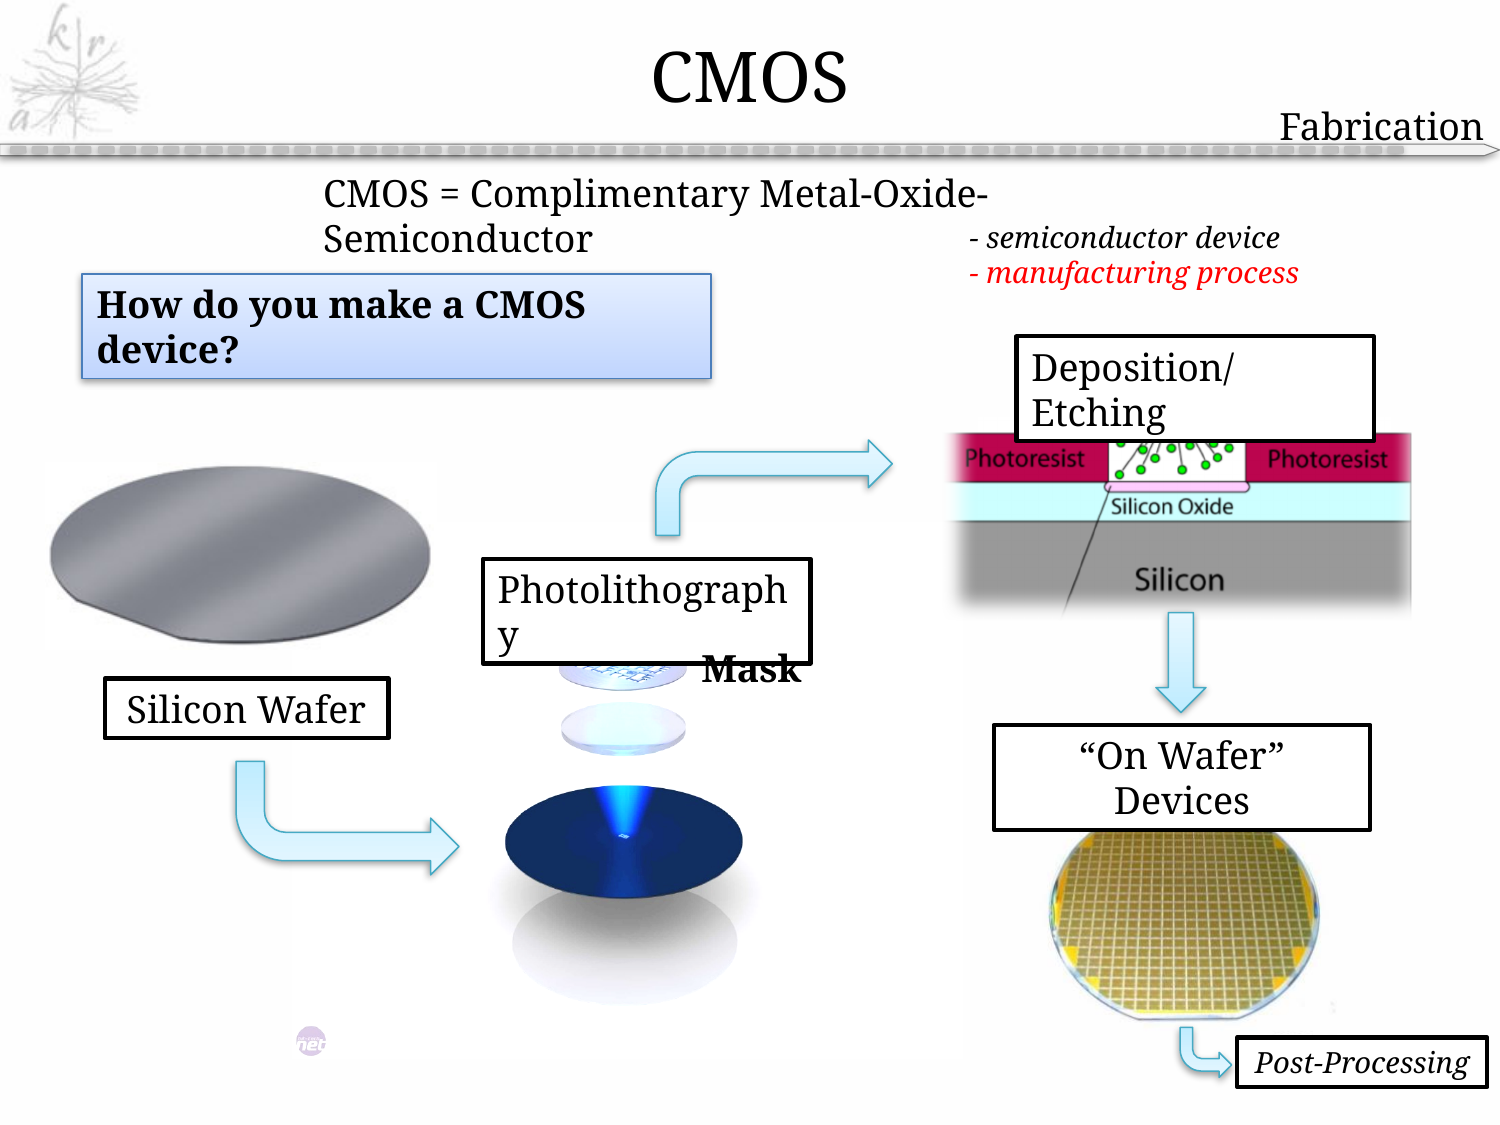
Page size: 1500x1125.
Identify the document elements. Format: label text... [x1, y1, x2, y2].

text_box [1182, 1061, 1233, 1079]
picture [0, 156, 1500, 1125]
text_box Fabrication [1264, 95, 1500, 143]
text_box Post-Processing [1235, 1035, 1489, 1089]
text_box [0, 143, 1500, 156]
text_box [235, 760, 286, 862]
picture [0, 0, 1500, 143]
text_box CMOS = Complimentary Metal-Oxide-Semiconductor [308, 164, 1225, 268]
text_box Silicon Wafer [103, 676, 286, 740]
text_box [1155, 630, 1207, 714]
text_box How do you make a CMOS device? [81, 273, 712, 379]
text_box [547, 437, 937, 520]
title CMOS [315, 24, 1185, 125]
text_box - semiconductor device - manufacturing process [954, 212, 1488, 298]
text_box Deposition/Etching [1014, 334, 1376, 379]
text_box [655, 439, 893, 520]
text_box “On Wafer” Devices [992, 723, 1372, 832]
